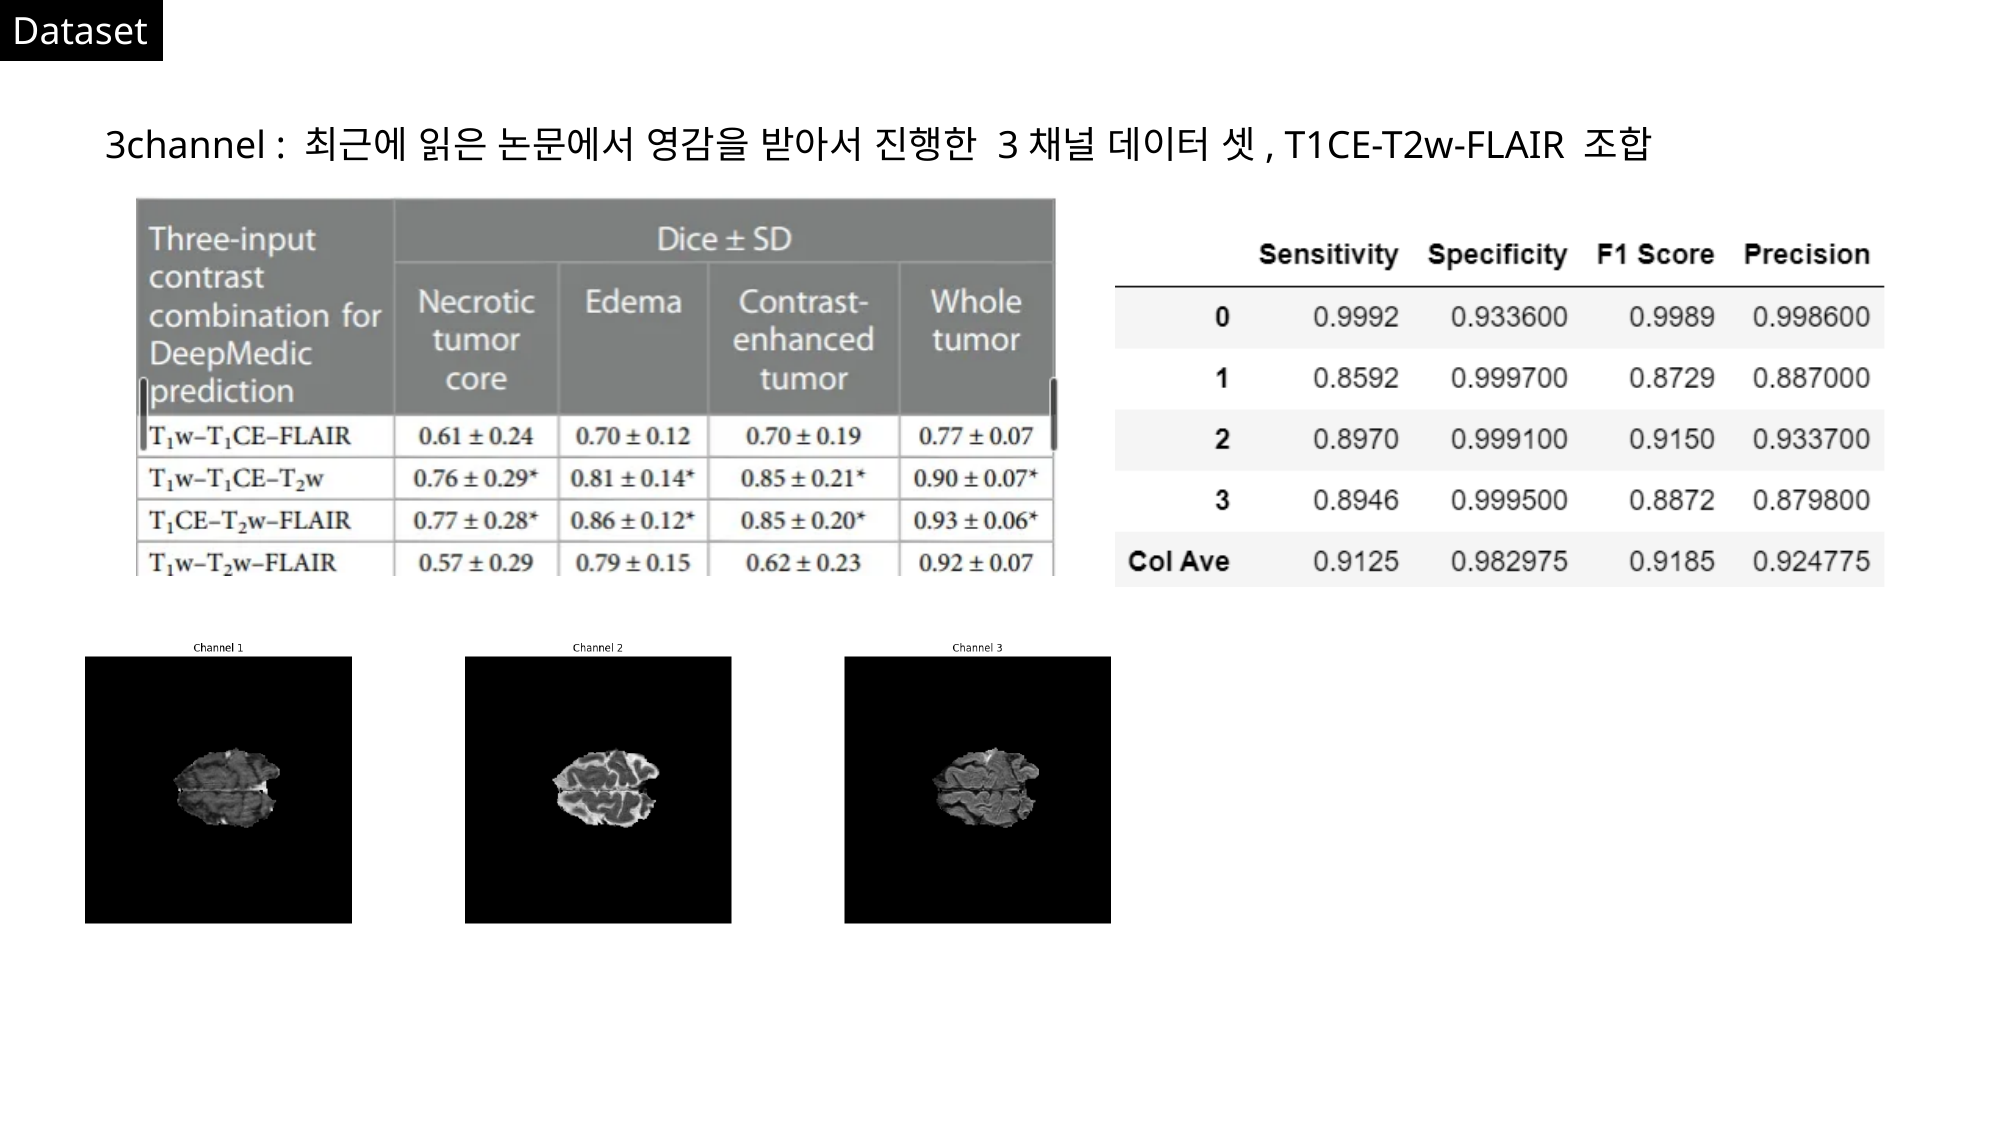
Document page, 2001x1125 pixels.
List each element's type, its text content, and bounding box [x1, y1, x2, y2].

picture [1115, 236, 1897, 587]
text_box Dataset [0, 0, 163, 61]
text_box 3channel : 최근에 읽은 논문에서 영감을 받아서 진행한 3채널 데이터 셋, T1CE-T2w-FLAIR 조합 [90, 113, 1689, 174]
picture [136, 194, 1059, 576]
picture [79, 637, 1116, 929]
